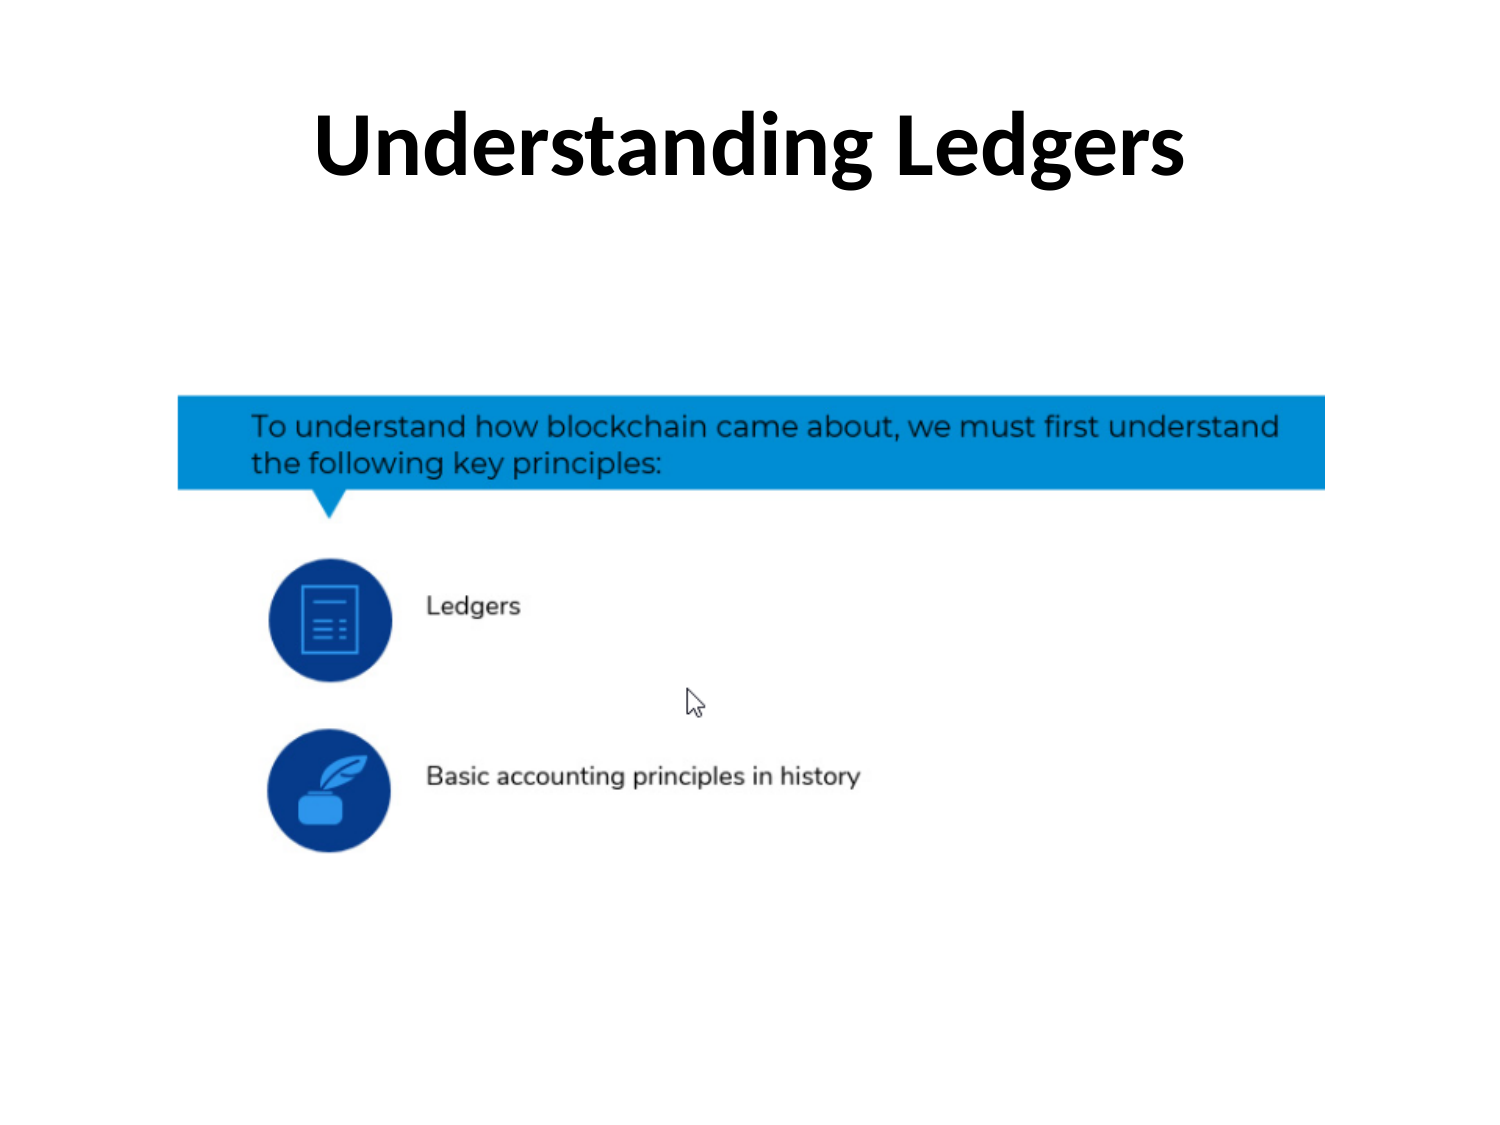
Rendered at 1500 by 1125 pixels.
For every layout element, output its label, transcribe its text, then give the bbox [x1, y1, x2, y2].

title Understanding Ledgers [75, 45, 1425, 233]
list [175, 388, 1325, 879]
